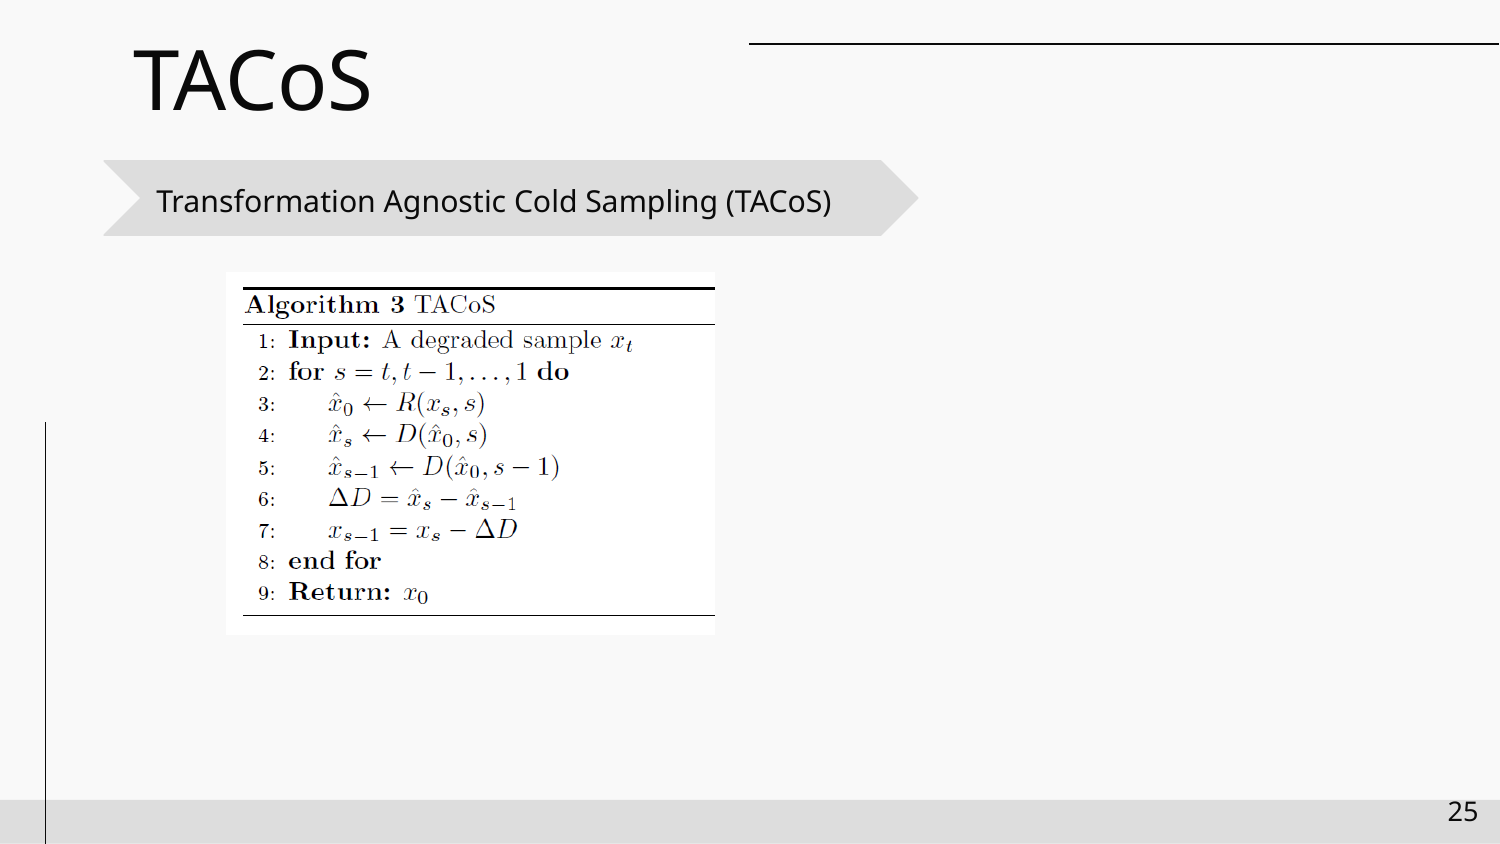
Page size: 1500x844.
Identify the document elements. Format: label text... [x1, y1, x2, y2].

title TACoS [35, 12, 472, 121]
slide_number ‹#› [1403, 779, 1494, 844]
text_box Transformation Agnostic Cold Sampling (TACoS) [104, 160, 918, 236]
picture [225, 272, 715, 635]
